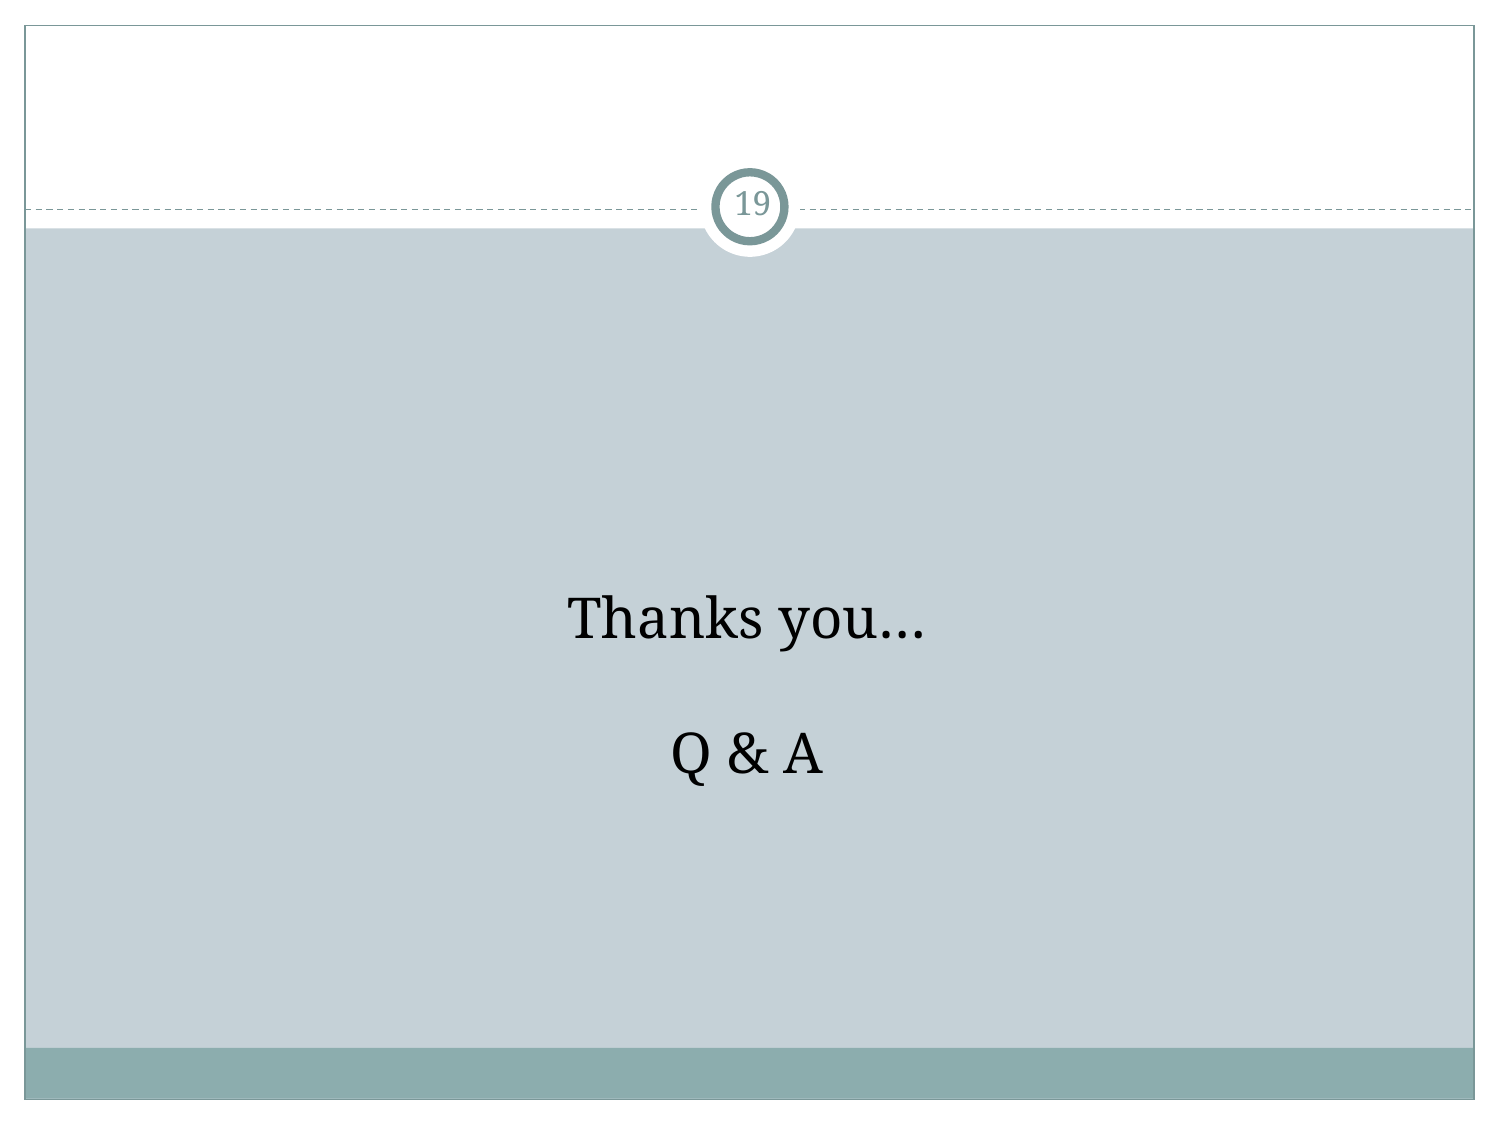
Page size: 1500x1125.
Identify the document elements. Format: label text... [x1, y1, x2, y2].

list Thanks you… Q & A [49, 575, 1445, 1001]
slide_number 19 [715, 168, 791, 241]
